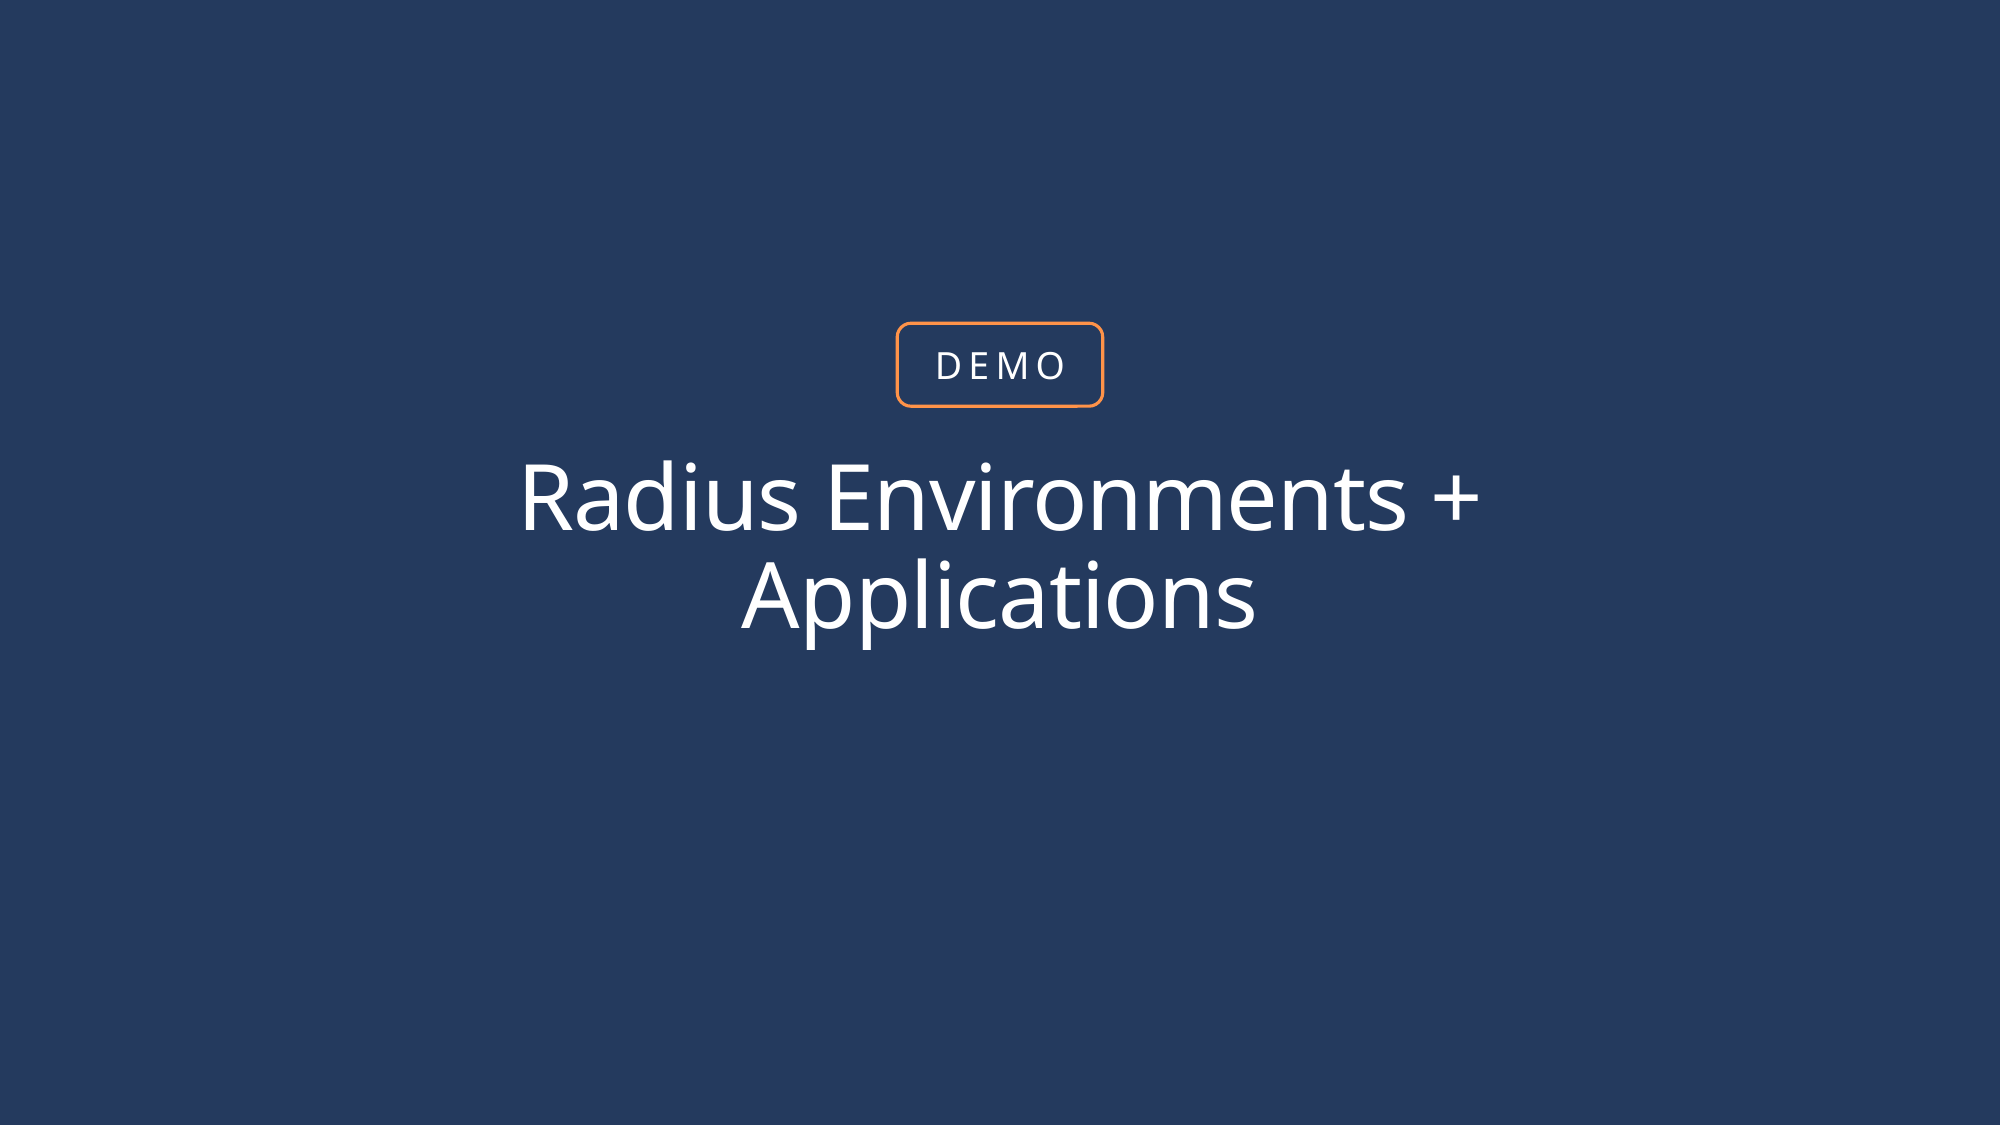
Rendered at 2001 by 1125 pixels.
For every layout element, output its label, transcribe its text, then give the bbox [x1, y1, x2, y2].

title Radius Environments + Applications [249, 548, 1750, 649]
